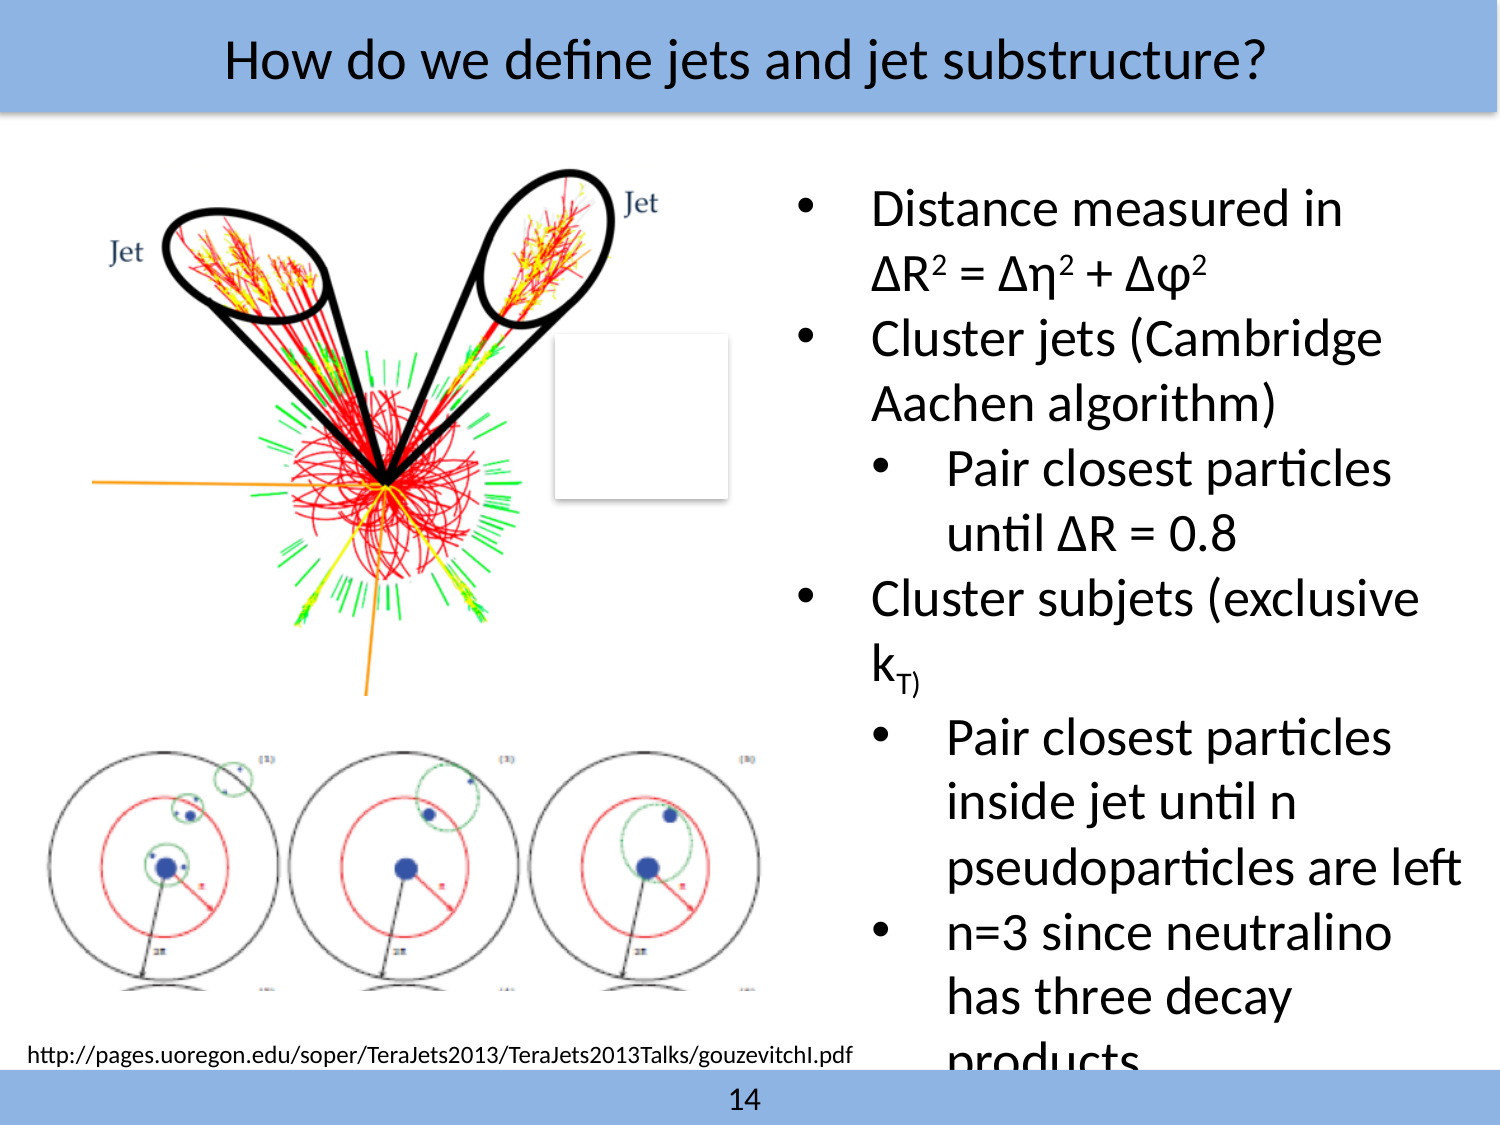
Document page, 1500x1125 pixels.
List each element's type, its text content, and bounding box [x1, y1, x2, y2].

text_box http://pages.uoregon.edu/soper/TeraJets2013/TeraJets2013Talks/gouzevitchI.pdf [12, 1031, 919, 1077]
text_box 14 [0, 1069, 1500, 1125]
picture [41, 711, 791, 991]
text_box Distance measured in ΔR2 = Δη2 + Δφ2 Cluster jets (Cambridge Aachen algorithm) Pair closest particles until ΔR = 0.8 Cluster subjets (exclusive kT) Pair closest particles inside jet until n pseudoparticles are left n=3 since neutralino has three decay products [781, 164, 1497, 1069]
text_box How do we define jets and jet substructure? [0, 0, 1498, 113]
picture [92, 164, 728, 696]
